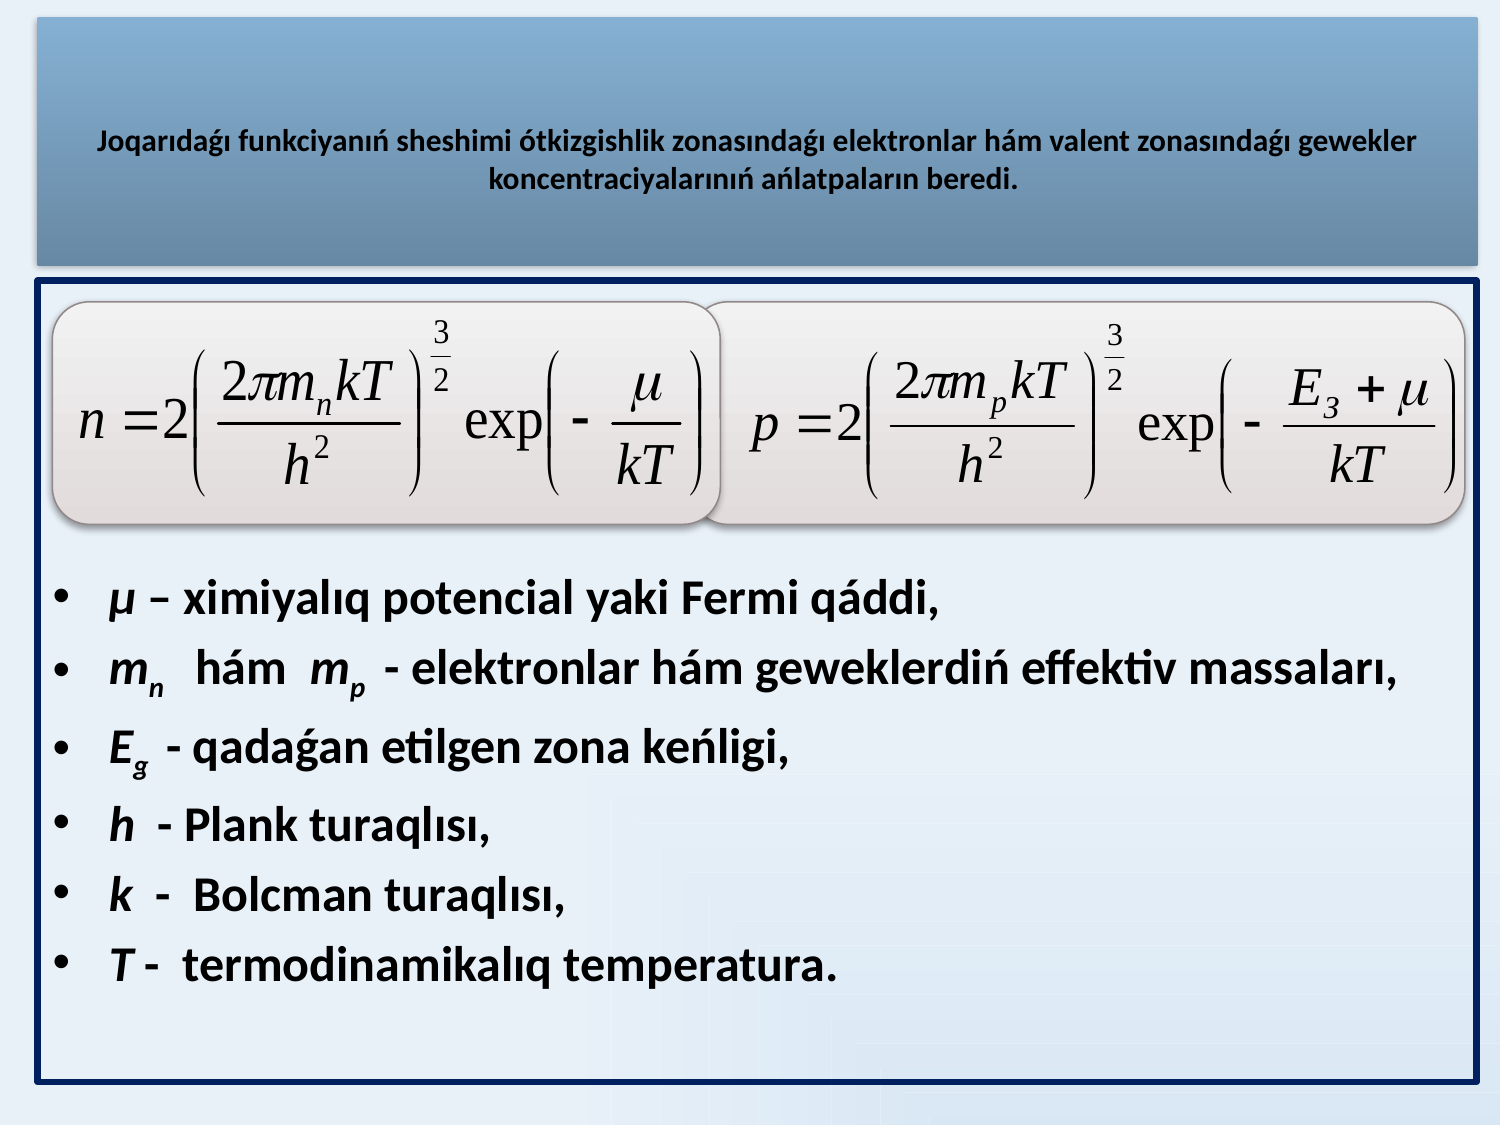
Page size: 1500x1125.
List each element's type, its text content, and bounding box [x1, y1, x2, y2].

list μ – ximiyalıq potencial yaki Fermi qáddi, mn hám mp - elektronlar hám geweklerdiń effektiv massaları, Еg - qadaǵan etilgen zona keńligi, h - Plank turaqlısı, k - Bolcman turaqlısı, Т - termodinamikalıq temperatura. [37, 280, 1477, 1082]
text_box [51, 310, 708, 526]
text_box [712, 301, 1453, 526]
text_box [70, 304, 717, 508]
title Joqarıdaǵı funkciyanıń sheshimi ótkizgishlik zonasındaǵı elektronlar hám valent zonasındaǵı gewekler koncentraciyalarınıń ańlatpaların beredi. [37, 17, 1478, 266]
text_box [737, 312, 1471, 513]
